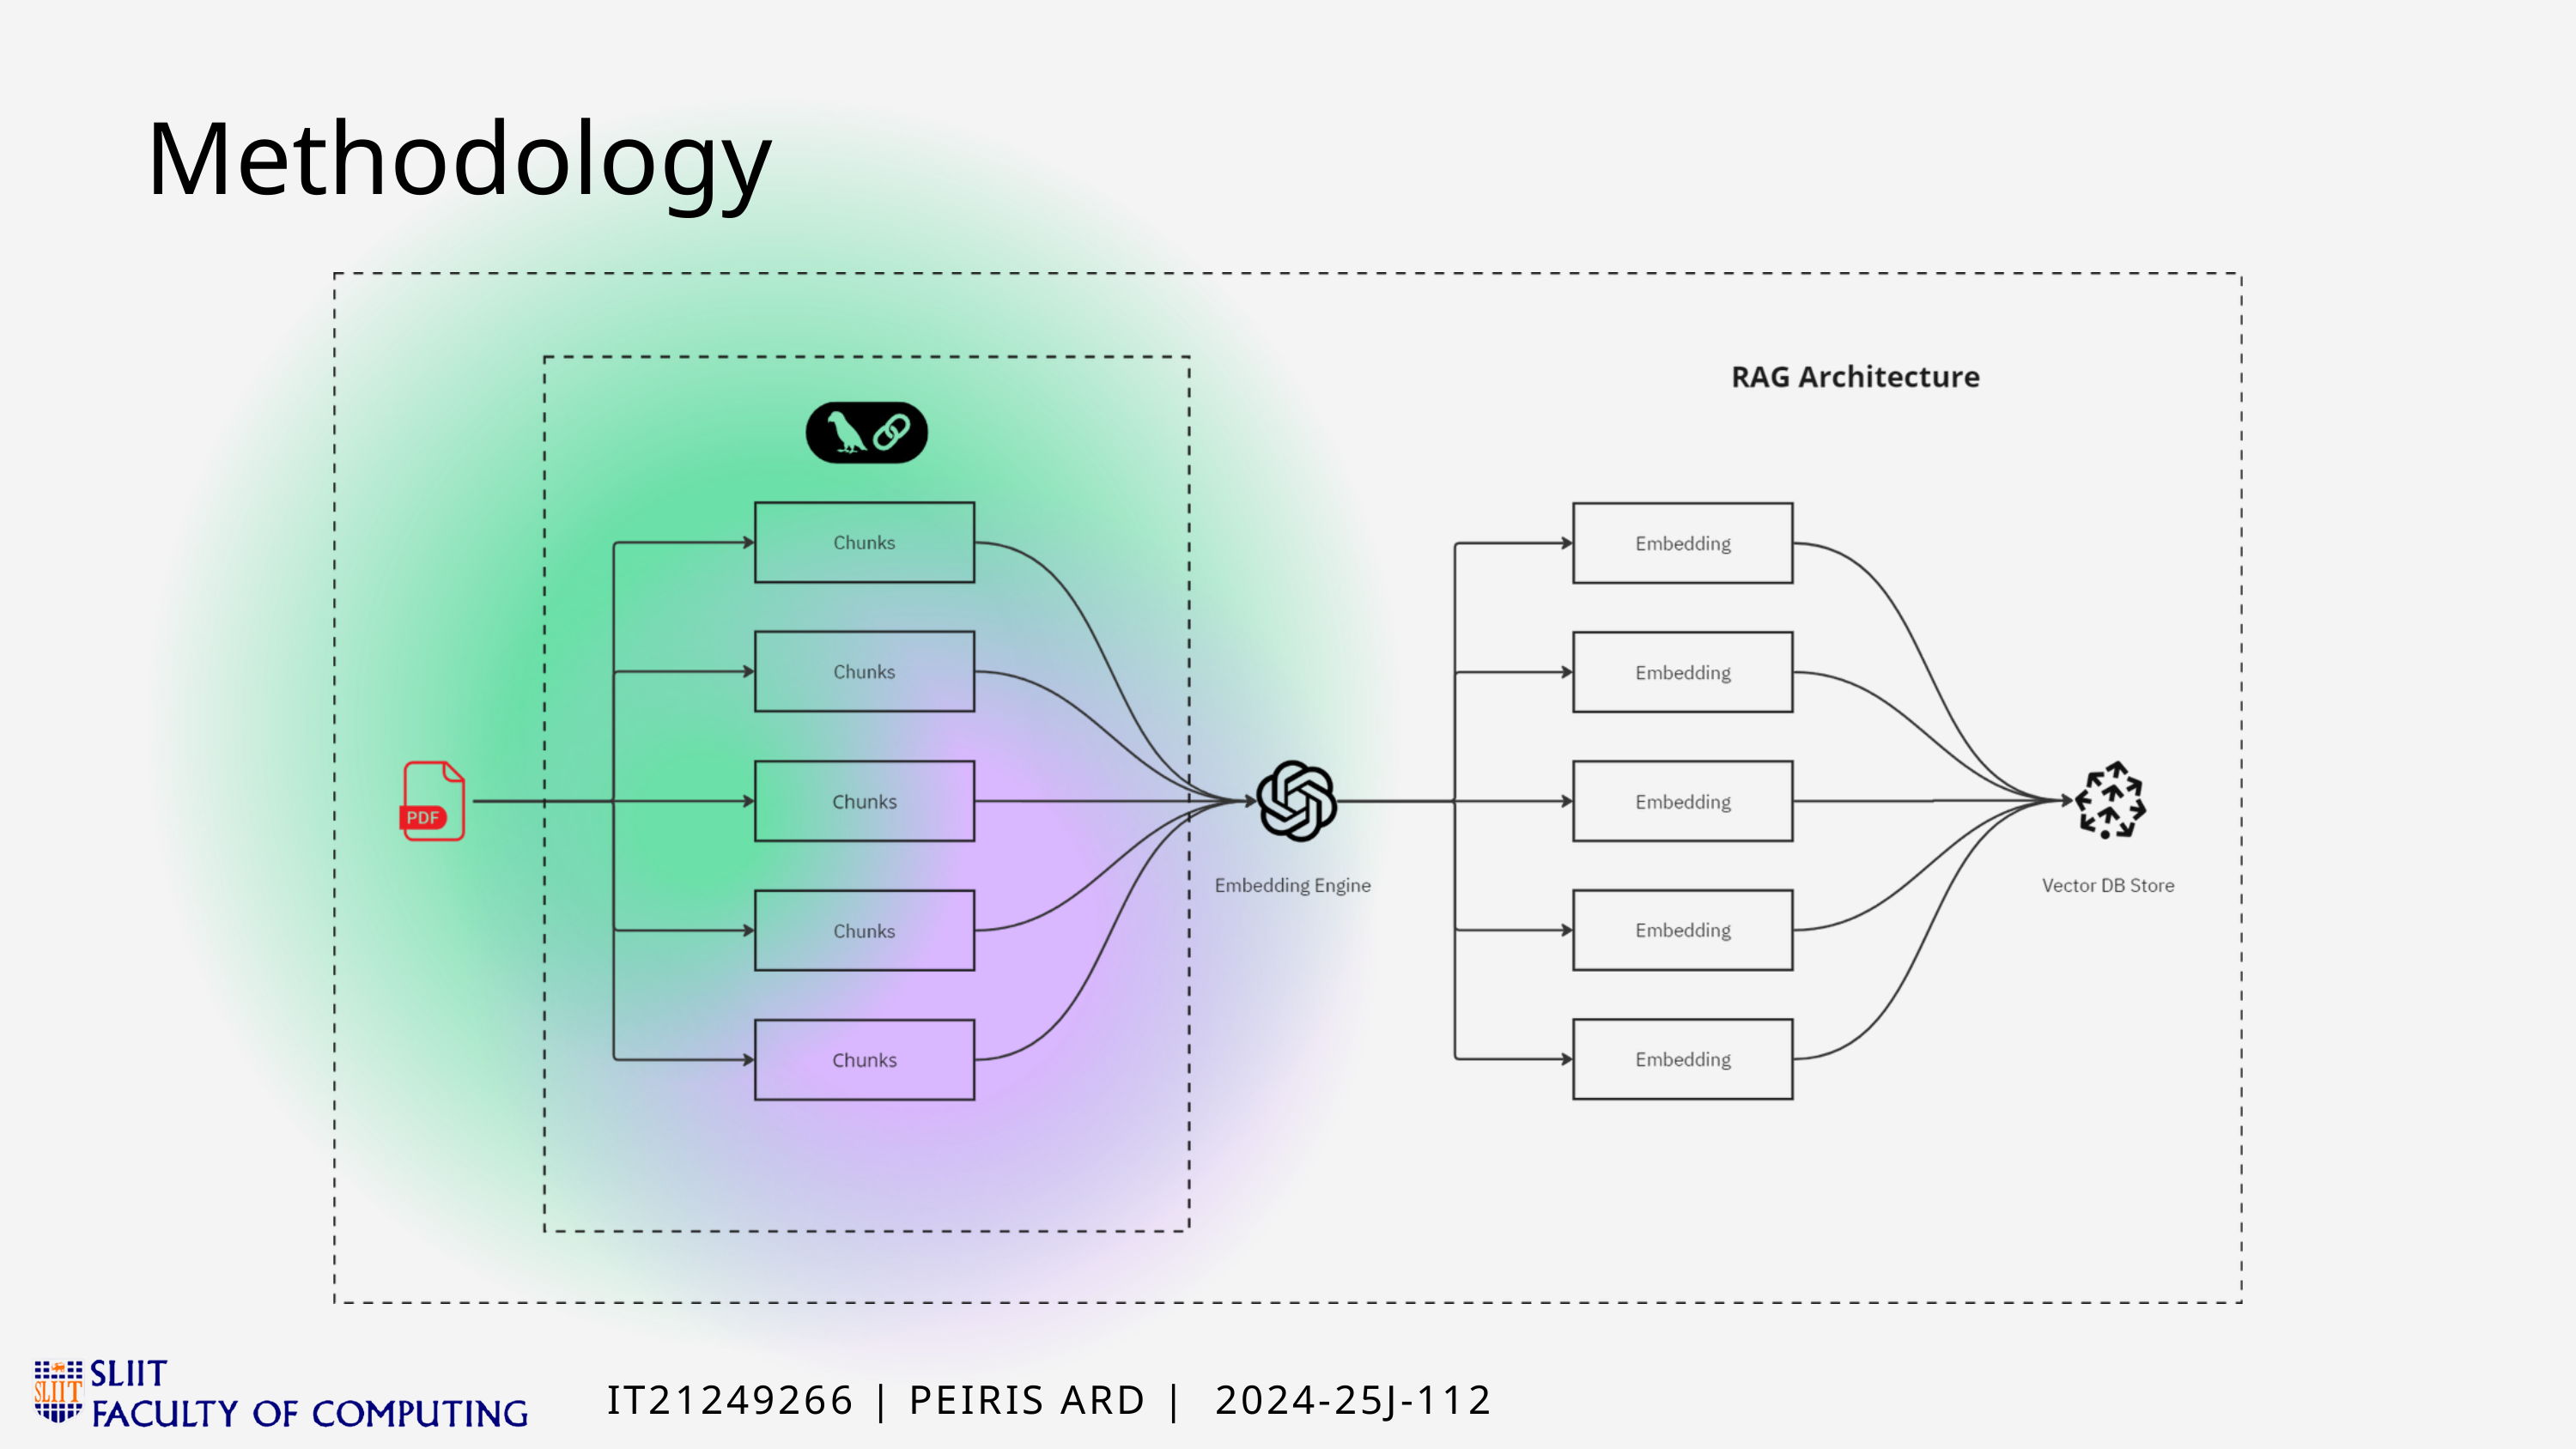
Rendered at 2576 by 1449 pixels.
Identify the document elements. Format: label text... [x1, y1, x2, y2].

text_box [0, 1343, 1518, 1449]
text_box [333, 272, 2243, 1304]
text_box [144, 215, 1407, 1342]
text_box Methodology [144, 94, 1518, 215]
